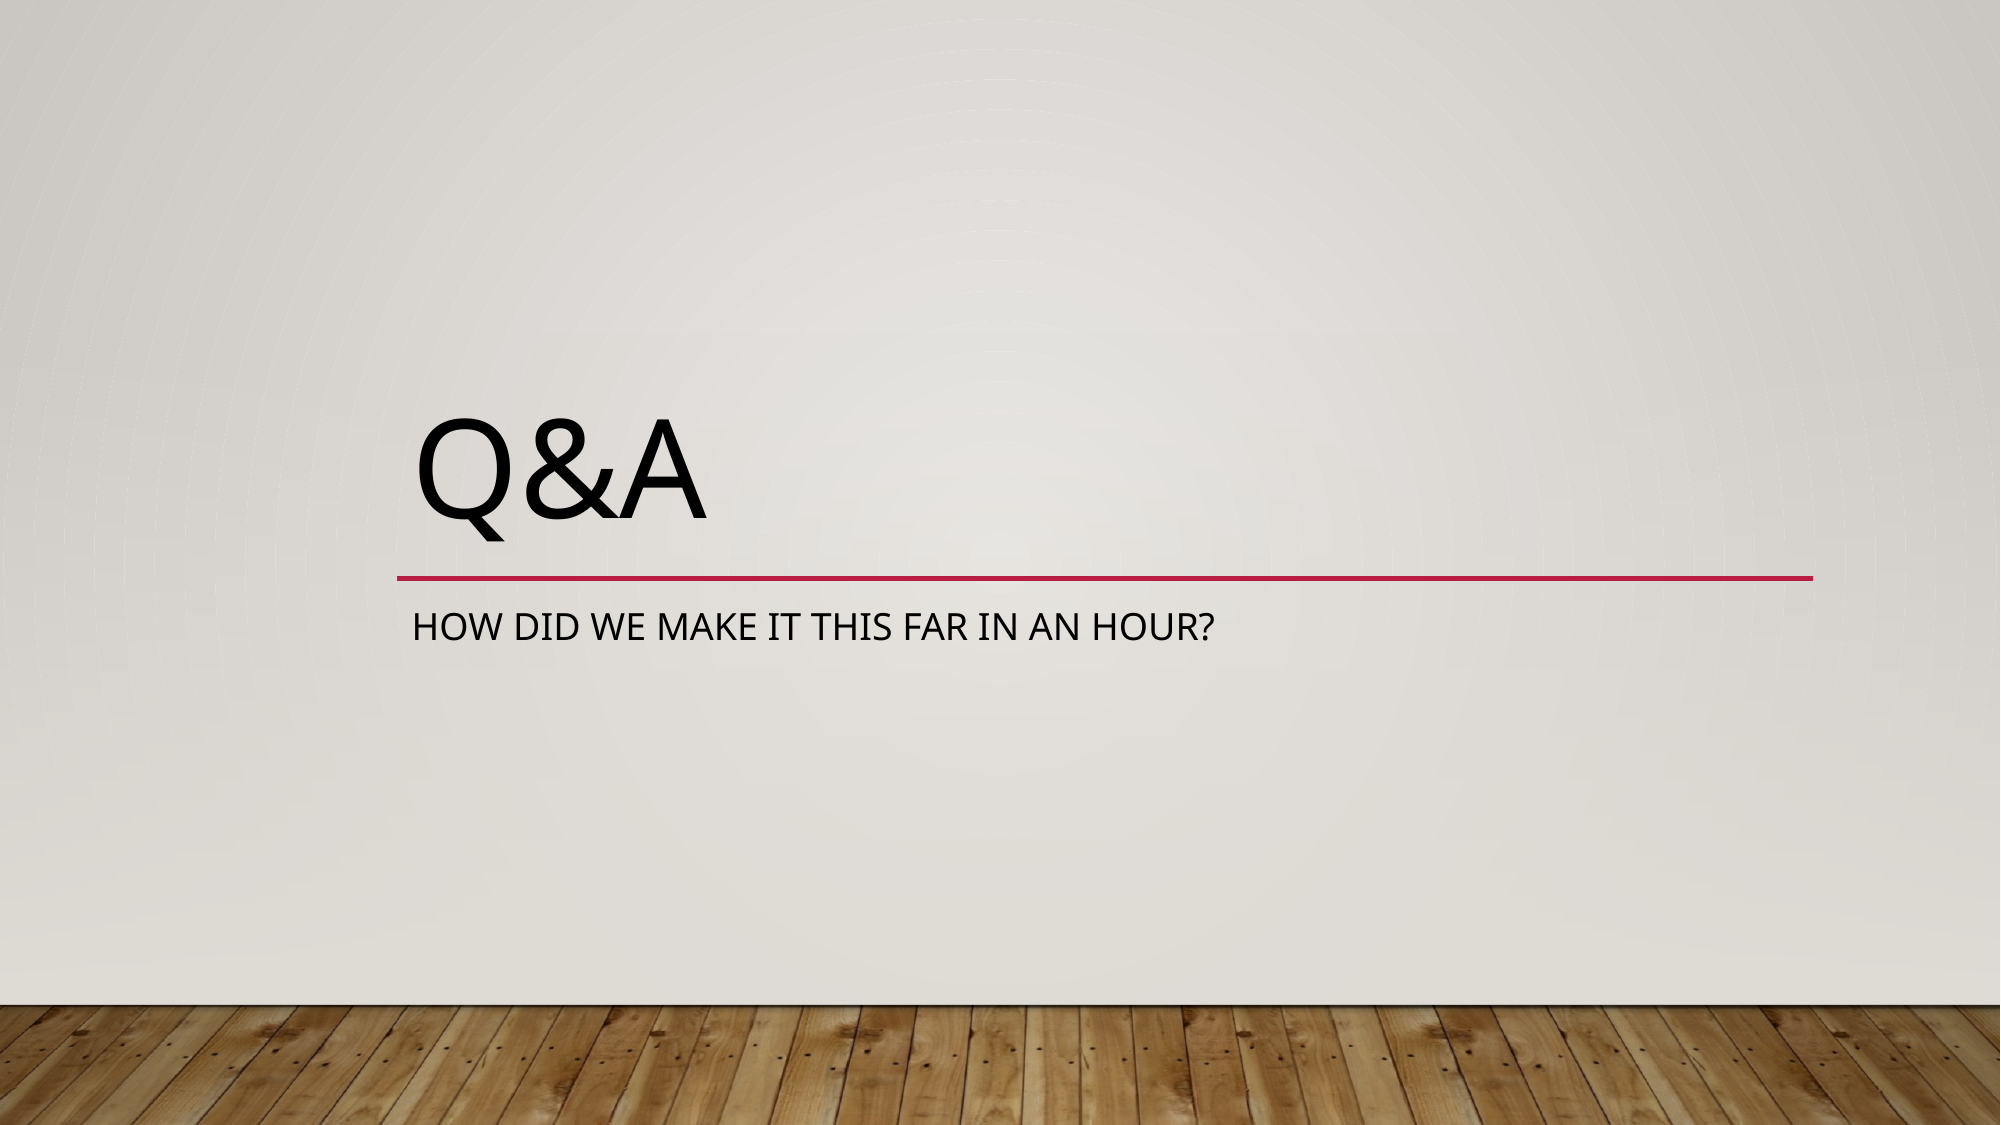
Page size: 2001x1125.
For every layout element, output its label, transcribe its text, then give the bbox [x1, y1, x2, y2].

title Q&A [396, 131, 1814, 549]
picture [0, 1005, 2000, 1125]
subtitle How did we make it this far in an hour? [396, 579, 1814, 740]
